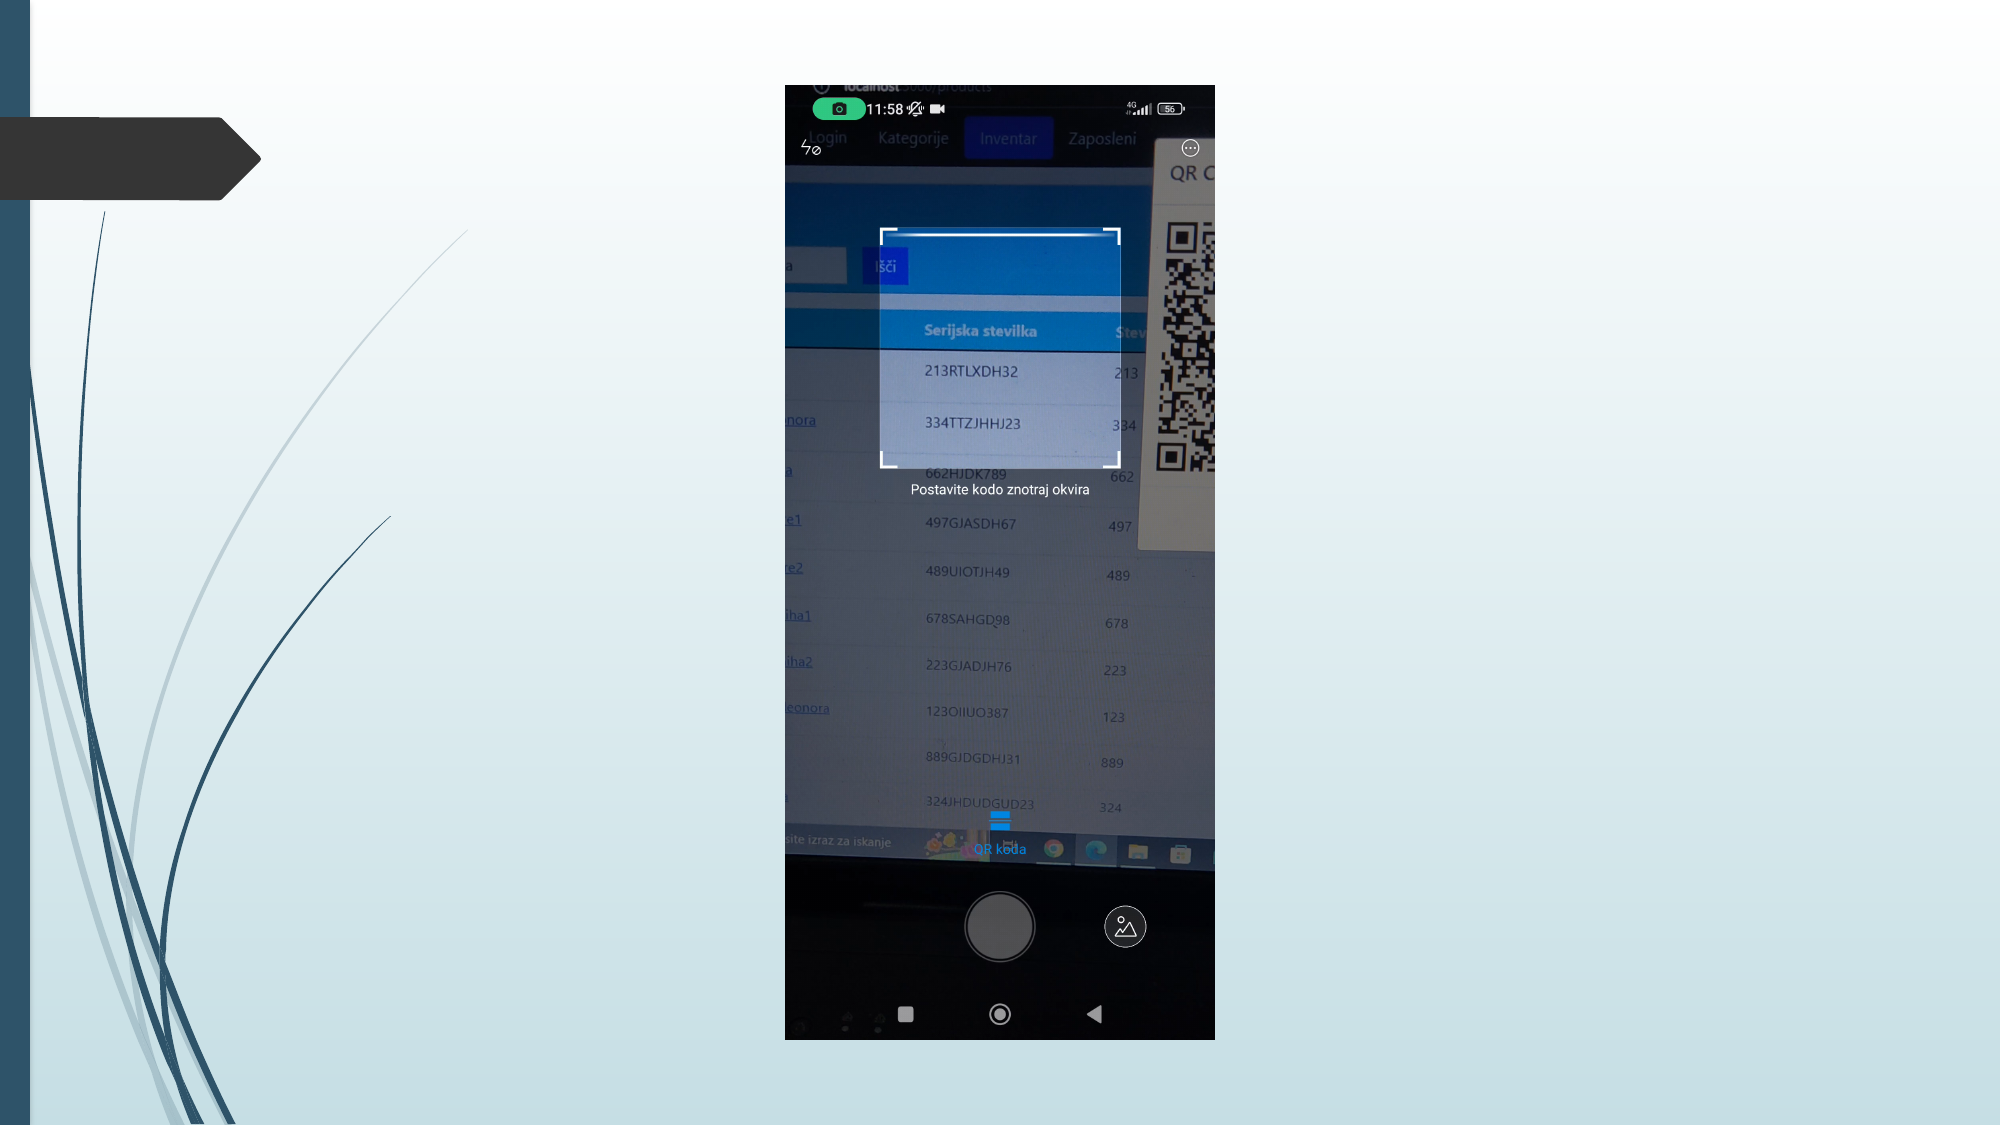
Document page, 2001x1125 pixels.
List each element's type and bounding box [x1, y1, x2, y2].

list [784, 84, 1216, 1041]
